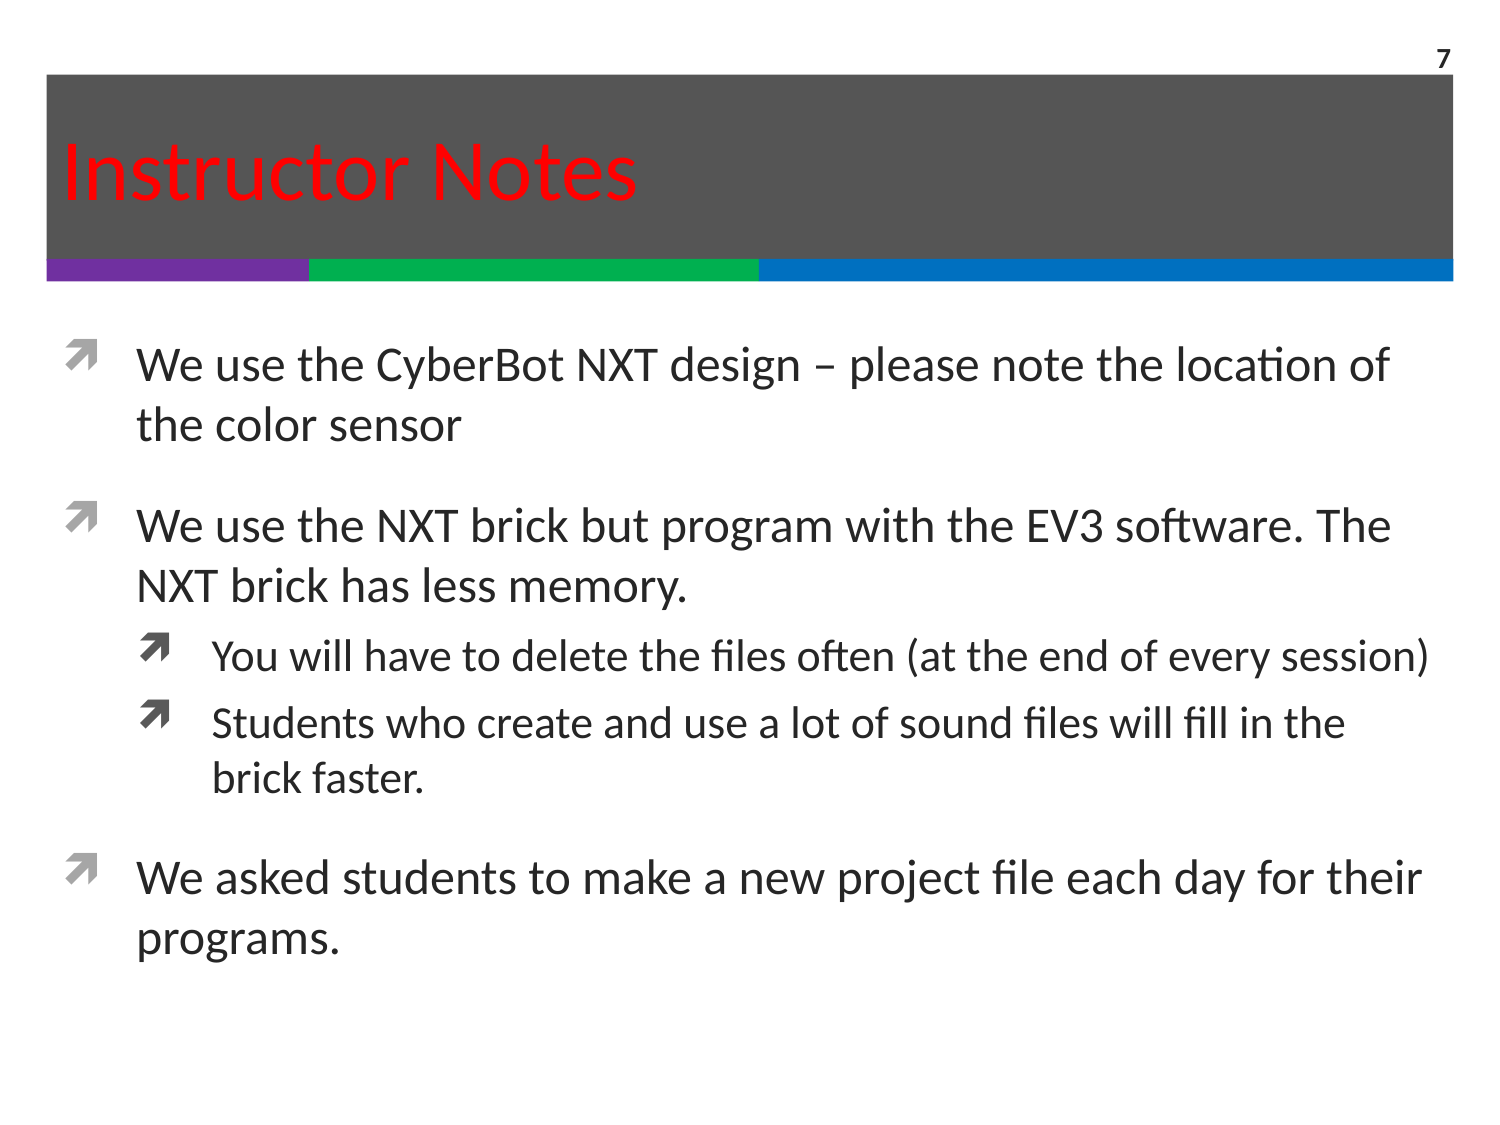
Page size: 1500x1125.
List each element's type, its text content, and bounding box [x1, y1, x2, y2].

list We use the CyberBot NXT design – please note the location of the color sensor We use the NXT brick but program with the EV3 software. The NXT brick has less memory. You will have to delete the files often (at the end of every session) Students who create and use a lot of sound files will fill in the brick faster. We asked students to make a new project file each day for their programs. [46, 323, 1454, 1005]
slide_number 7 [1362, 27, 1466, 87]
title Instructor Notes [46, 86, 1454, 245]
